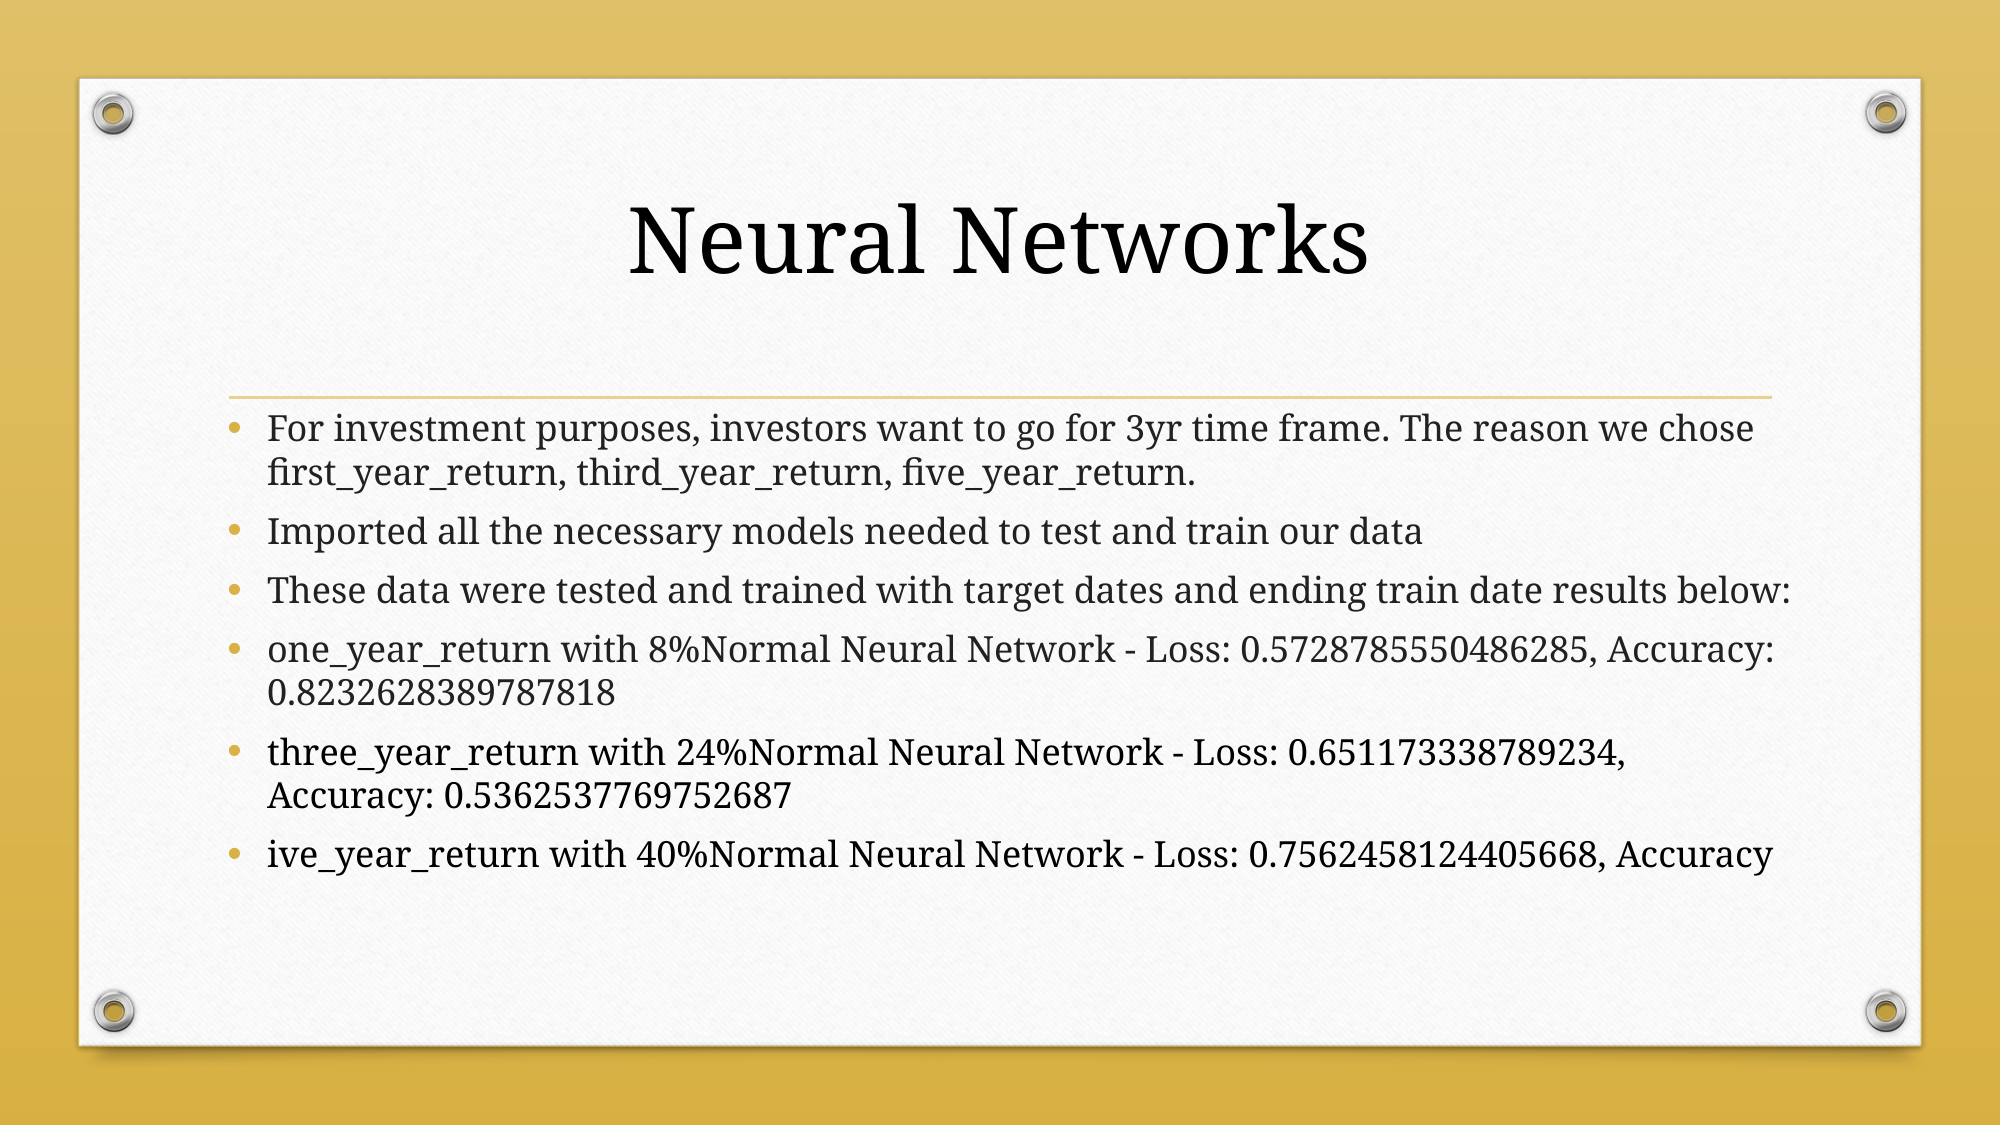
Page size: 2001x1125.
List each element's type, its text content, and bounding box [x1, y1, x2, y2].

list For investment purposes, investors want to go for 3yr time frame. The reason we chose first_year_return, third_year_return, five_year_return. Imported all the necessary models needed to test and train our data These data were tested and trained with target dates and ending train date results below: one_year_return with 8%Normal Neural Network - Loss: 0.5728785550486285, Accuracy: 0.8232628389787818 three_year_return with 24%Normal Neural Network - Loss: 0.651173338789234, Accuracy: 0.5362537769752687 ive_year_return with 40%Normal Neural Network - Loss: 0.7562458124405668, Accuracy [212, 398, 1819, 964]
picture [0, 0, 2000, 1125]
title Neural Networks [212, 161, 1788, 312]
